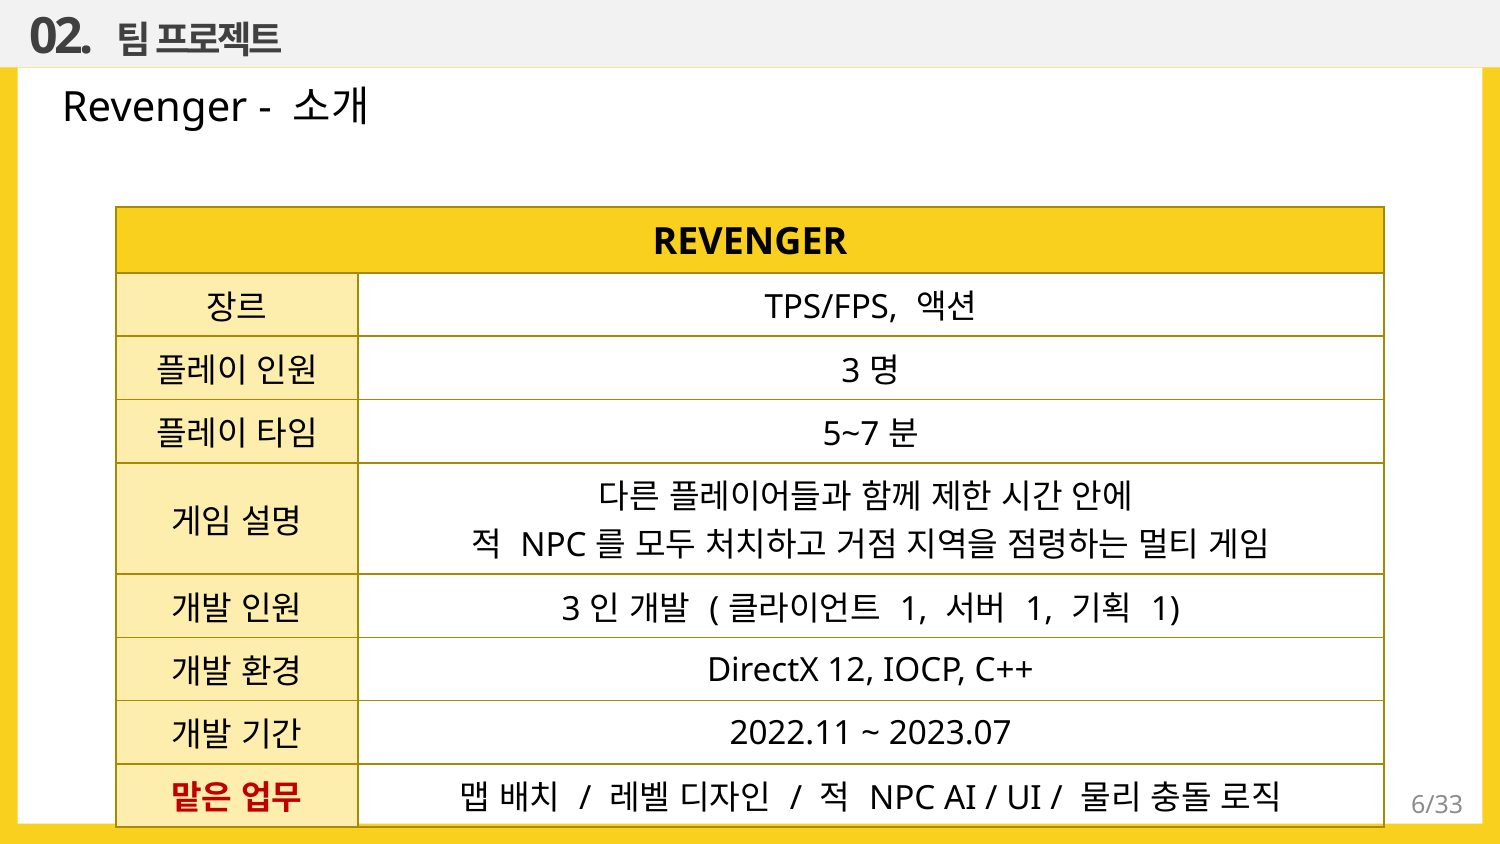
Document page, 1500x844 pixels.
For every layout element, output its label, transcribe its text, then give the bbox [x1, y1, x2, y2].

table_cell 플레이 인원 [117, 337, 357, 399]
table_cell 개발 인원 [117, 575, 357, 637]
table_cell 맵 배치 / 레벨 디자인 / 적 NPC AI / UI / 물리 충돌 로직 [359, 765, 1383, 826]
table_cell 다른 플레이어들과 함께 제한 시간 안에 적 NPC를 모두 처치하고 거점 지역을 점령하는 멀티 게임 [359, 464, 1383, 573]
table_cell 게임 설명 [117, 464, 357, 573]
text_box 02. 팀 프로젝트 [0, 0, 1500, 70]
text_box [16, 70, 1484, 826]
table_cell TPS/FPS, 액션 [359, 274, 1383, 335]
table_cell DirectX 12, IOCP, C++ [359, 638, 1383, 700]
table_cell 5~7분 [359, 400, 1383, 462]
table_cell 장르 [117, 274, 357, 335]
table_cell 개발 환경 [117, 638, 357, 700]
slide_number 6/33 [1368, 786, 1479, 826]
text_box Revenger - 소개 [15, 71, 445, 137]
table_cell 플레이 타임 [117, 400, 357, 462]
table_header REVENGER [117, 208, 1383, 272]
table_cell 3명 [359, 337, 1383, 399]
table_cell 맡은 업무 [117, 765, 357, 826]
table_cell 2022.11 ~ 2023.07 [359, 701, 1383, 763]
table_cell 개발 기간 [117, 701, 357, 763]
table_cell 3인 개발 (클라이언트 1, 서버 1, 기획 1) [359, 575, 1383, 637]
